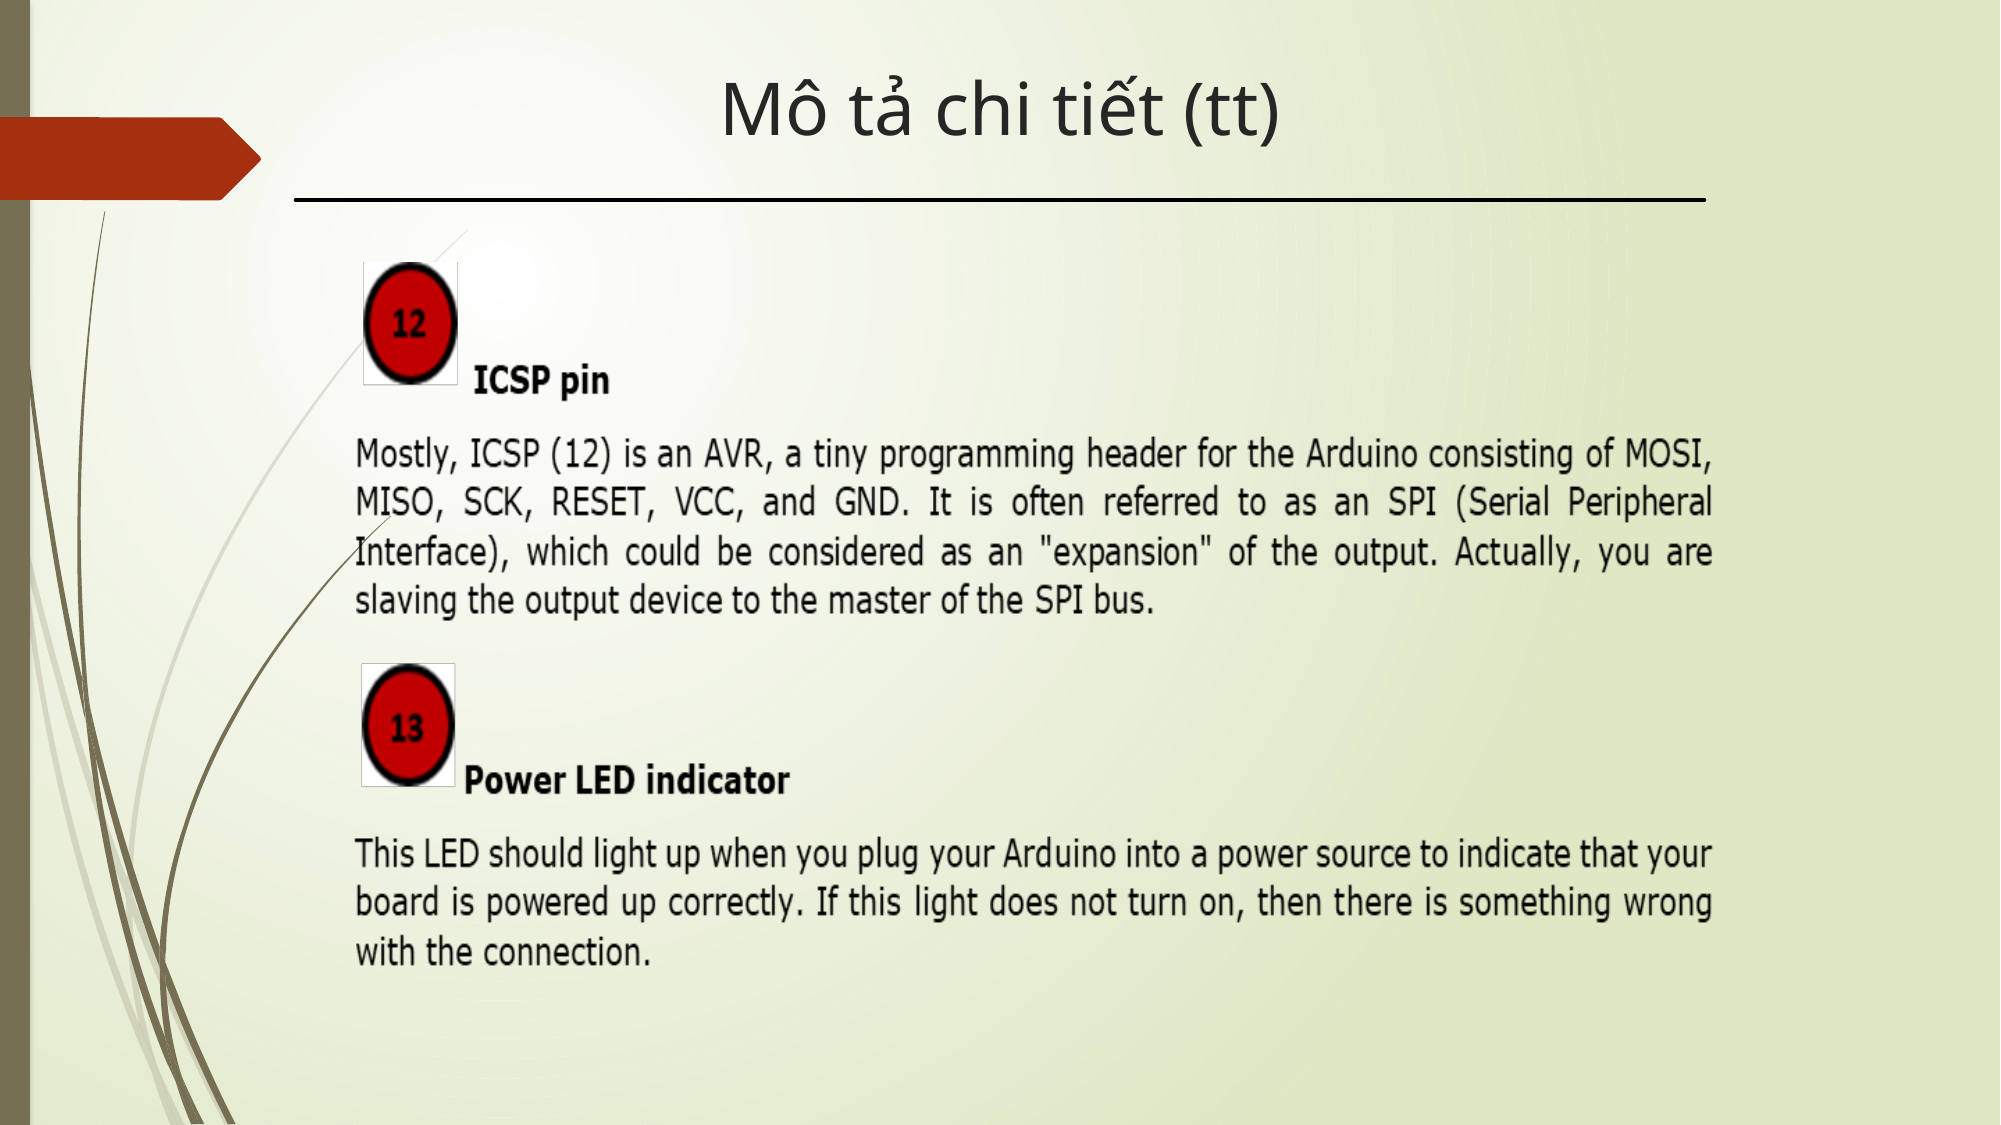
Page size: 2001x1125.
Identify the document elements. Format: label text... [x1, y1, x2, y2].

title Mô tả chi tiết (tt) [249, 37, 1750, 175]
picture [337, 262, 1730, 997]
